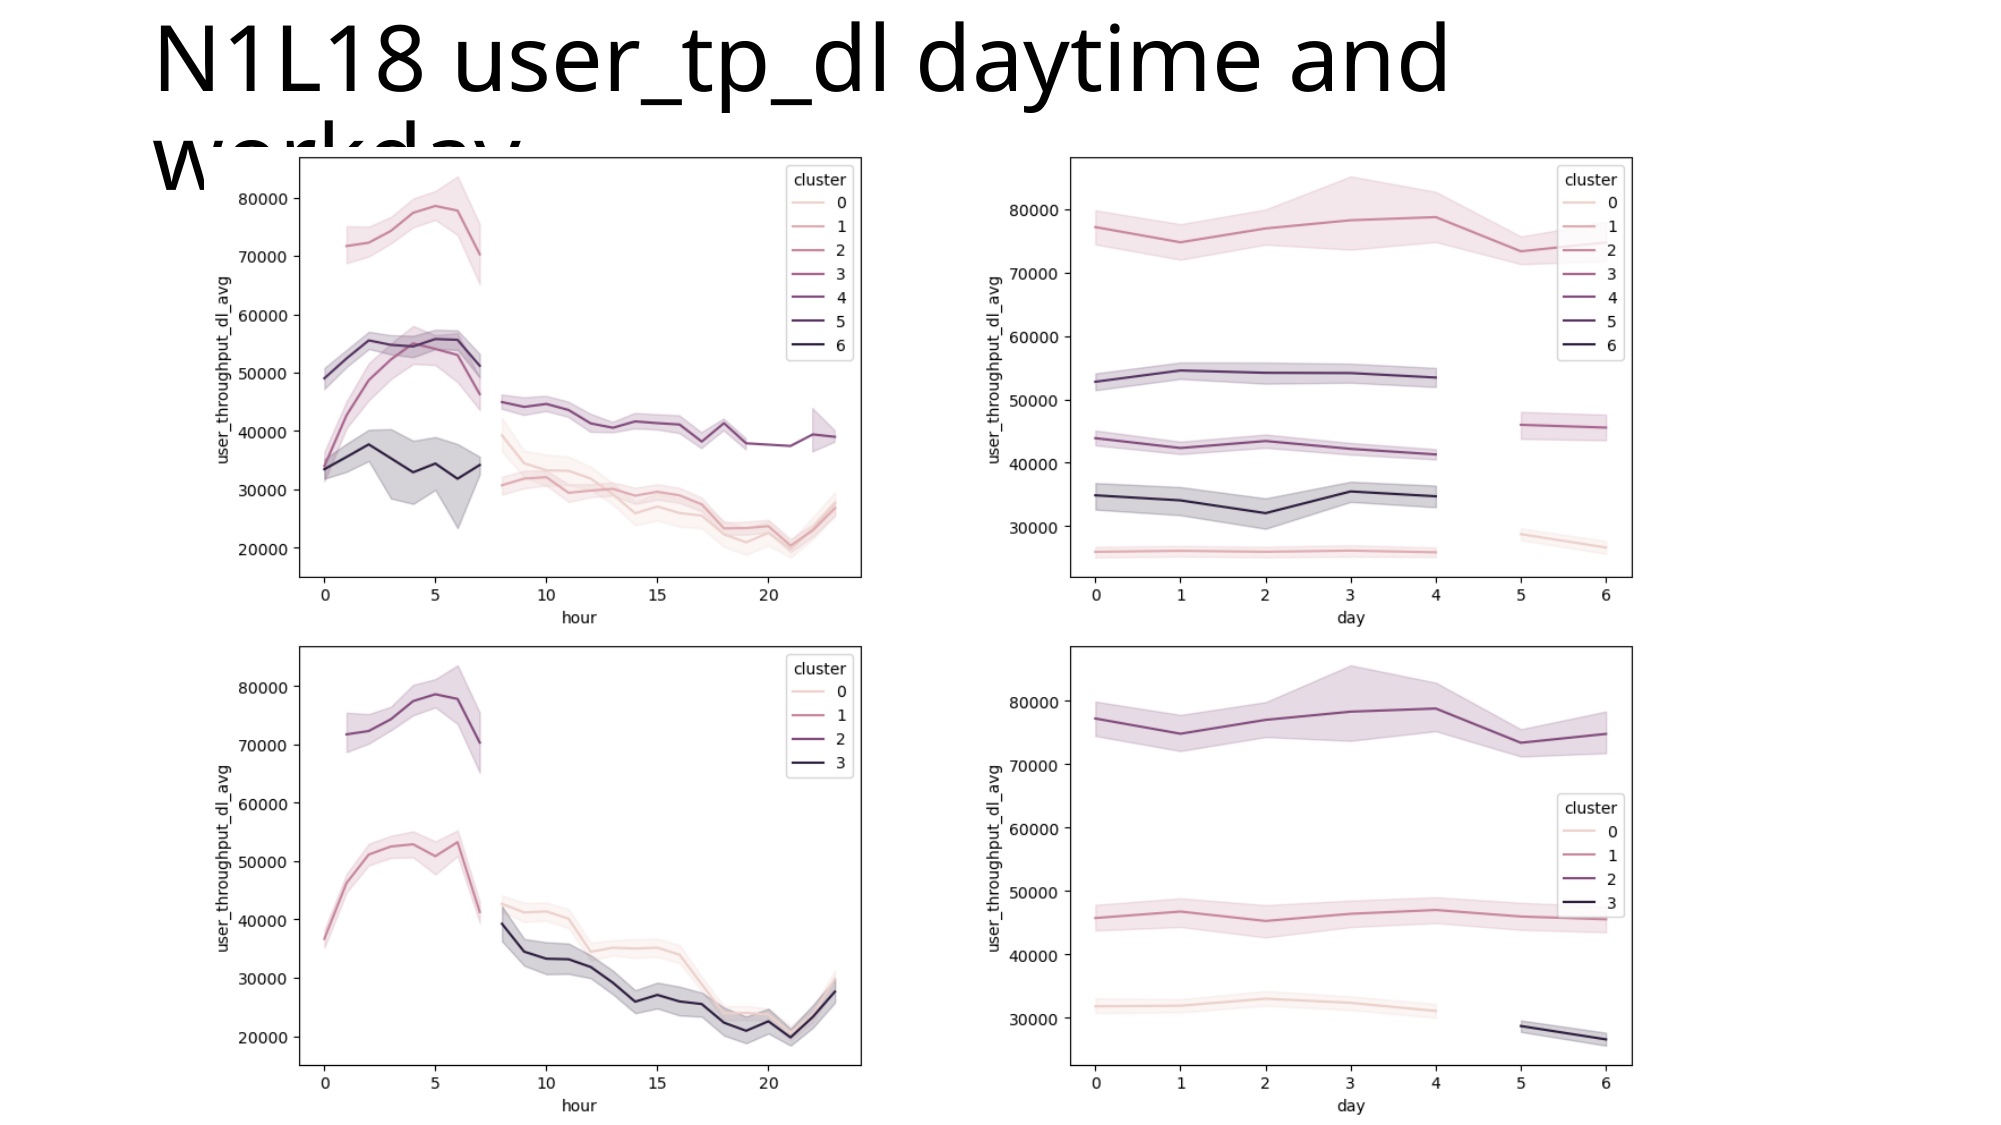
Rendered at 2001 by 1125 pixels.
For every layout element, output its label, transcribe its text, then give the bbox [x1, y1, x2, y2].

picture [204, 147, 871, 1125]
picture [975, 147, 1642, 1125]
title N1L18 user_tp_dl daytime and workday [137, 2, 1863, 220]
